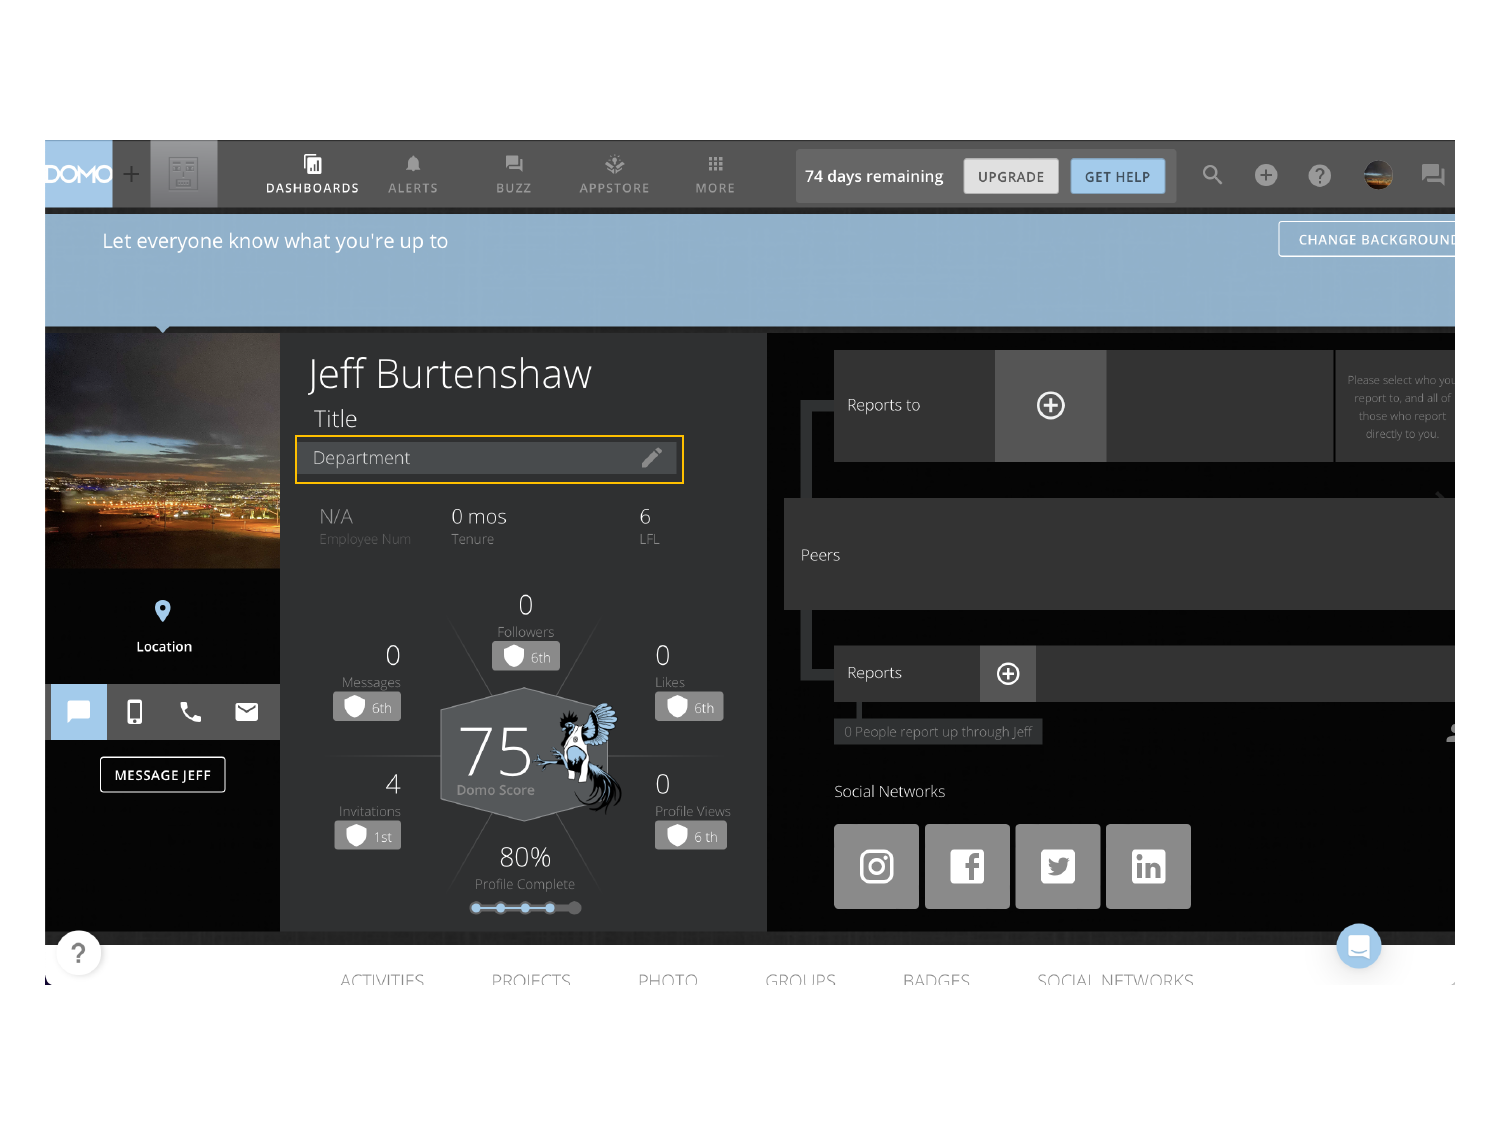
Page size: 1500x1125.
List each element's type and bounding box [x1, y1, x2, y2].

picture [44, 140, 1455, 985]
